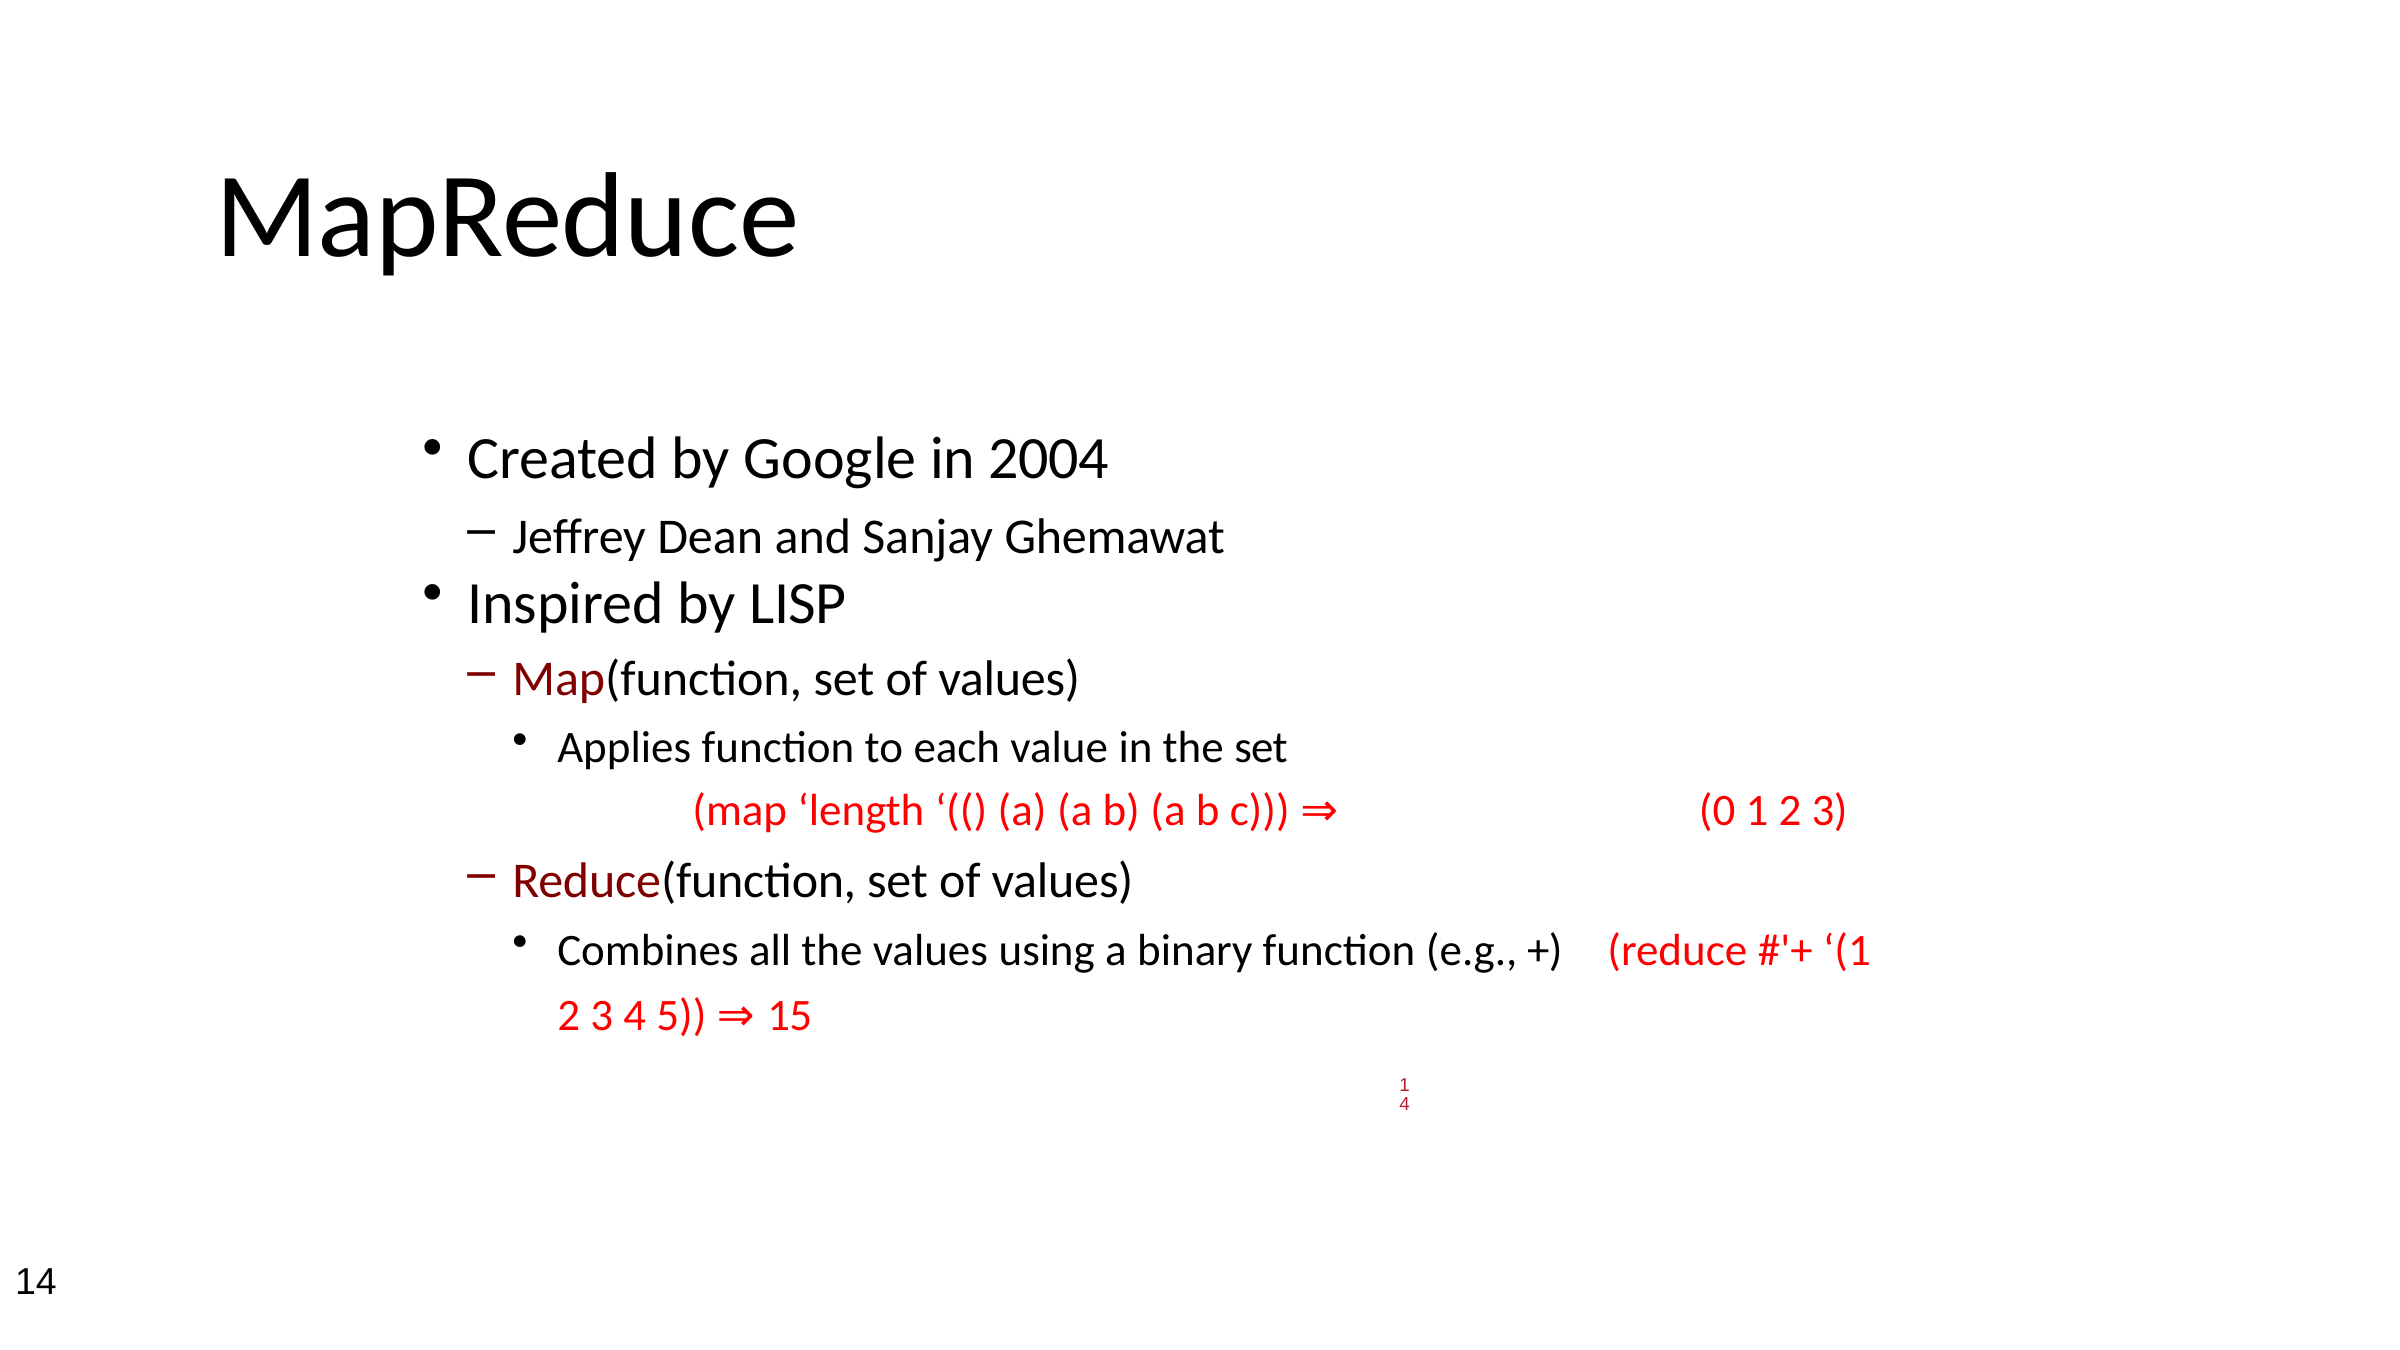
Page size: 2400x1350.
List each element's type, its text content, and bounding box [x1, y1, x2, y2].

title MapReduce [200, 93, 2400, 322]
text_box 14 [0, 1249, 201, 1310]
text_box Created by Google in 2004 Jeffrey Dean and Sanjay Ghemawat Inspired by LISP Map(function, set of values) Applies function to each value in the set (map ‘length ‘(() (a) (a b) (a b c))) ⇒ (0 1 2 3) Reduce(function, set of values) Combines all the values using a binary function (e.g., +) (reduce #'+ ‘(1 2 3 4 5)) ⇒ 15 [420, 399, 1900, 1040]
slide_number 14 [1382, 1072, 1419, 1350]
